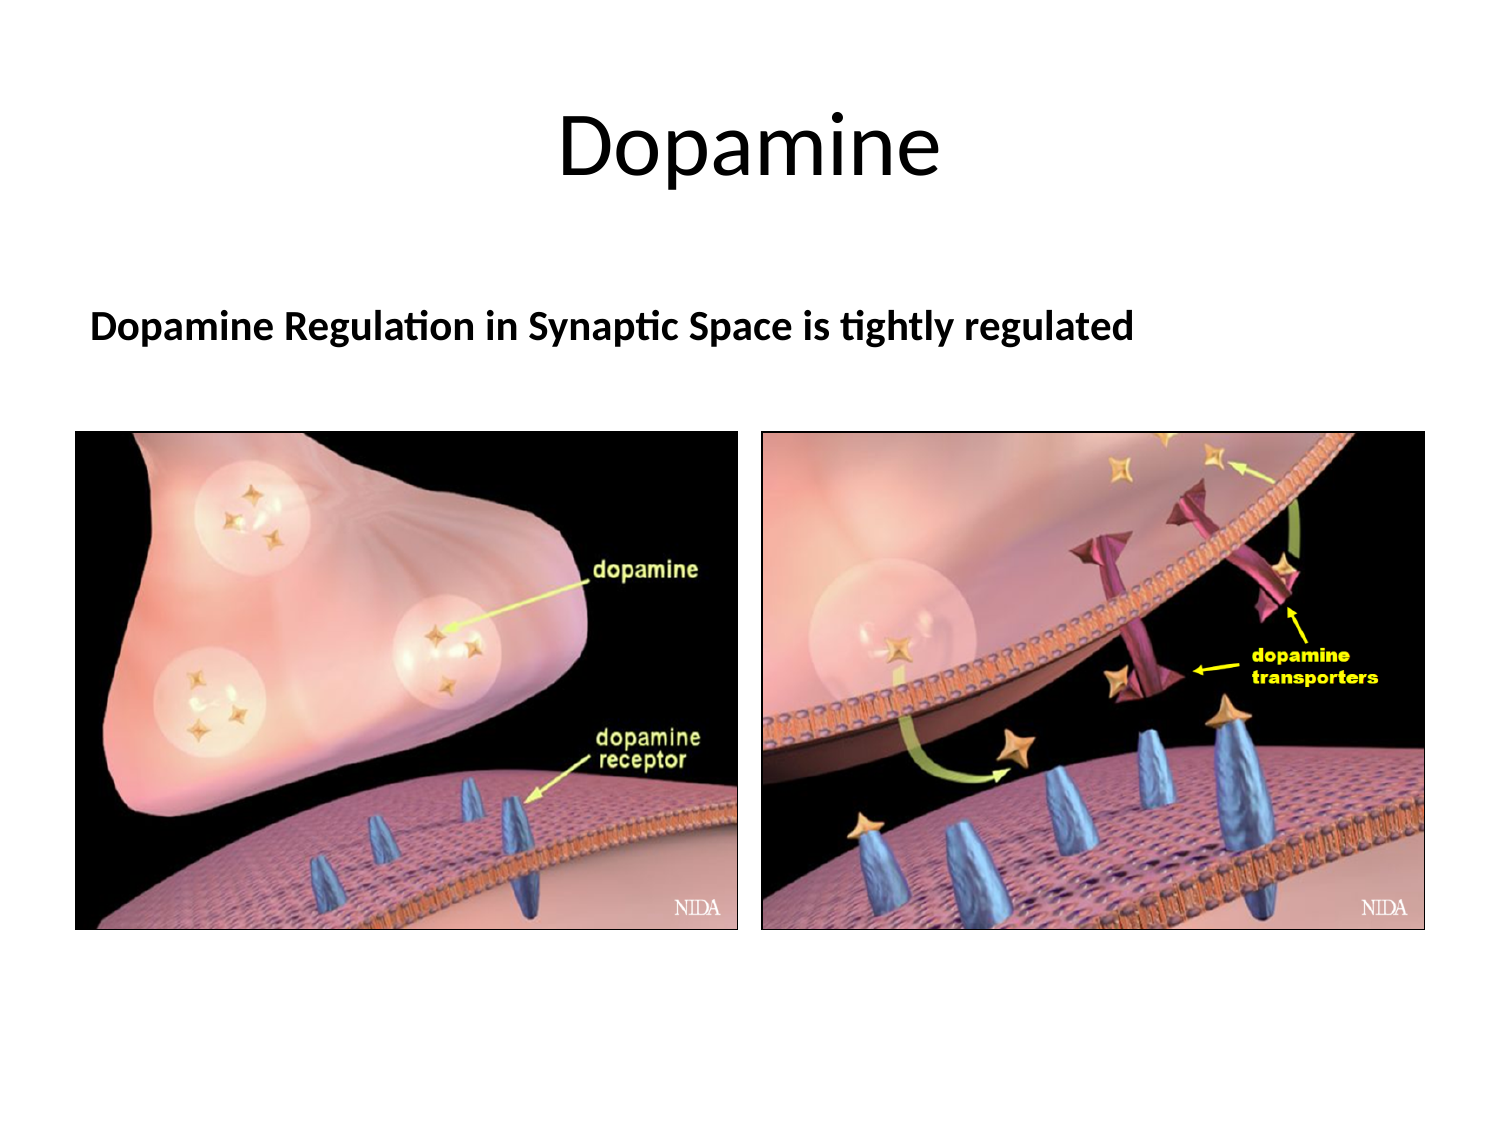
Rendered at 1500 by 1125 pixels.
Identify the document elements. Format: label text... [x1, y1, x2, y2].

list Dopamine Regulation in Synaptic Space is tightly regulated [75, 251, 1238, 357]
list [761, 431, 1426, 931]
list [74, 431, 738, 930]
title Dopamine [75, 45, 1425, 233]
